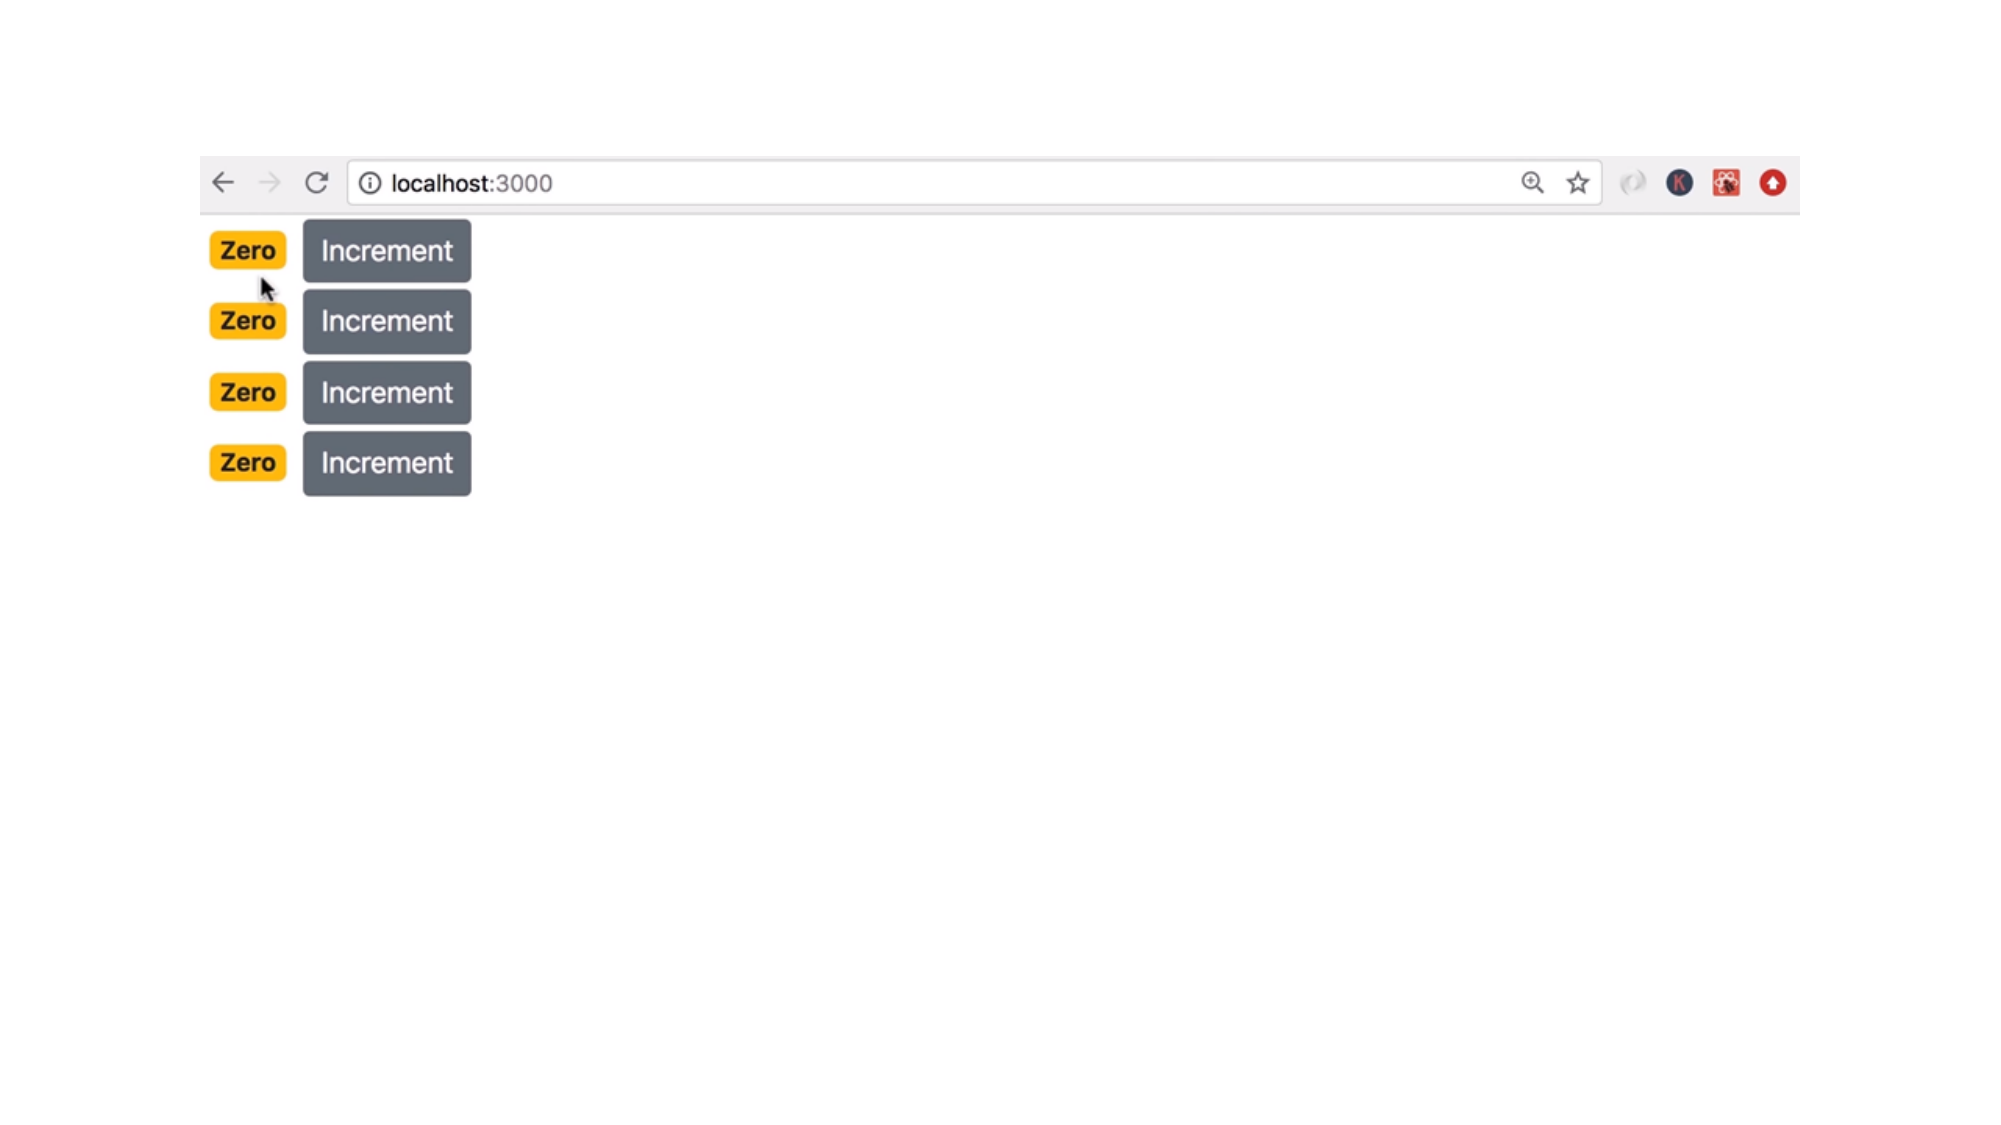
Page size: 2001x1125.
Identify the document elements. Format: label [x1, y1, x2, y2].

picture [199, 156, 1800, 968]
